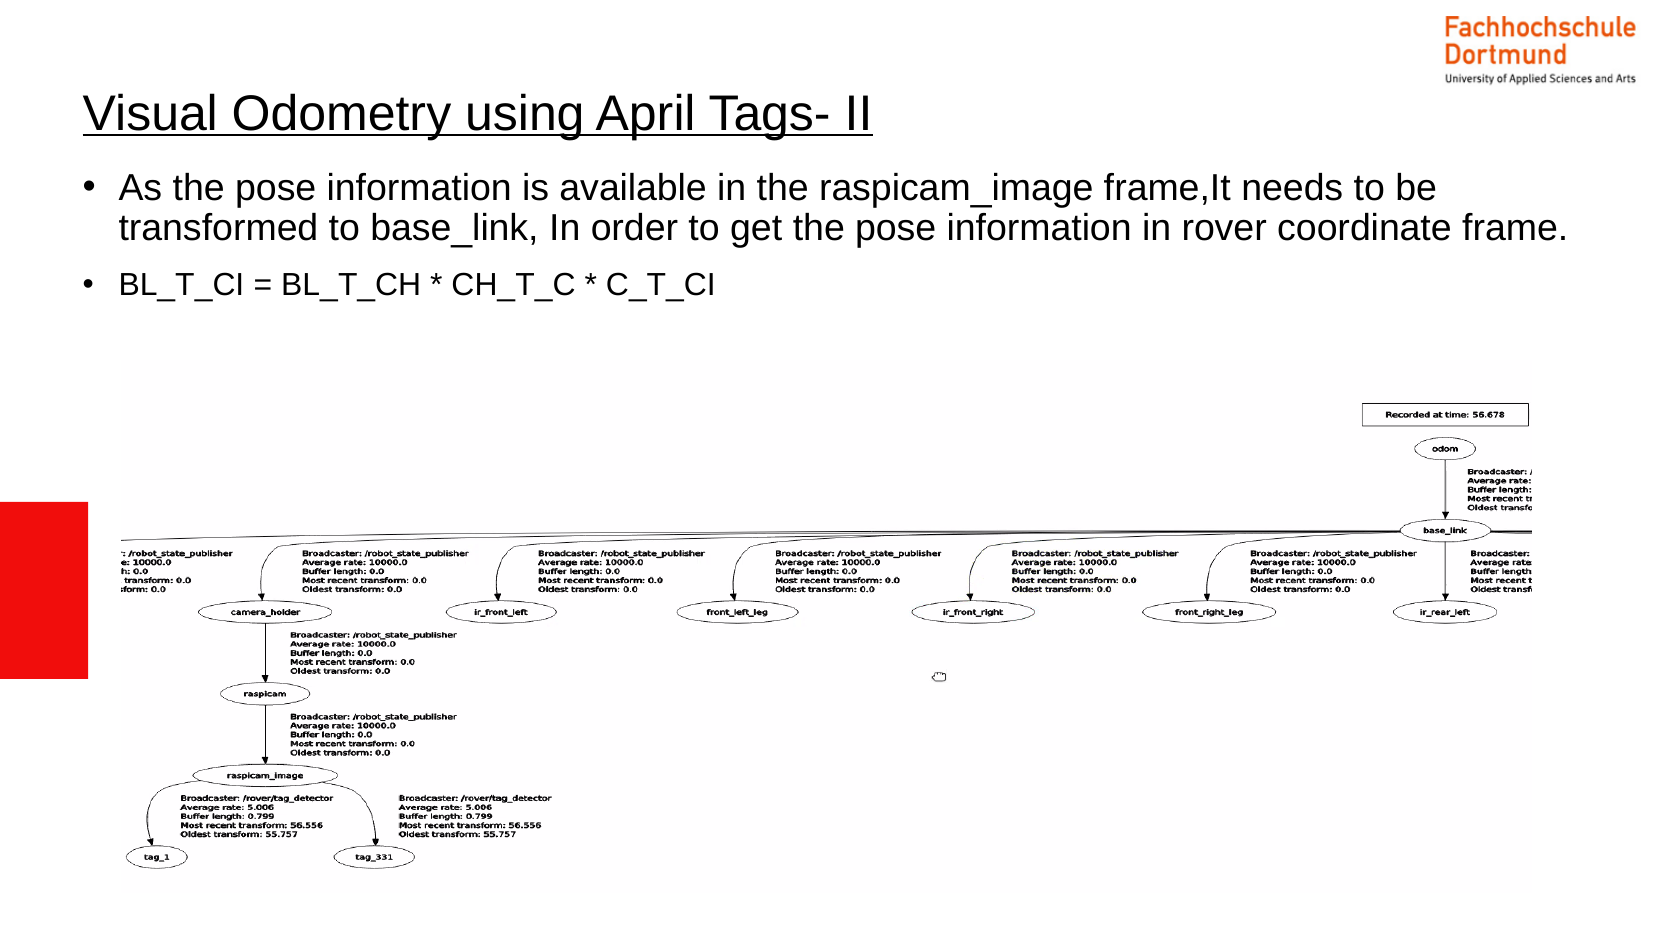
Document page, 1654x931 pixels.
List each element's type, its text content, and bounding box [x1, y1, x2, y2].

text_box As the pose information is available in the raspicam_image frame,It needs to be transformed to base_link, In order to get the pose information in rover coordinate frame. BL_T_CI = BL_T_CH * CH_T_C * C_T_CI [82, 167, 1571, 344]
picture [1434, 0, 1654, 95]
text_box Visual Odometry using April Tags- II [82, 37, 1571, 167]
picture [121, 360, 1533, 894]
